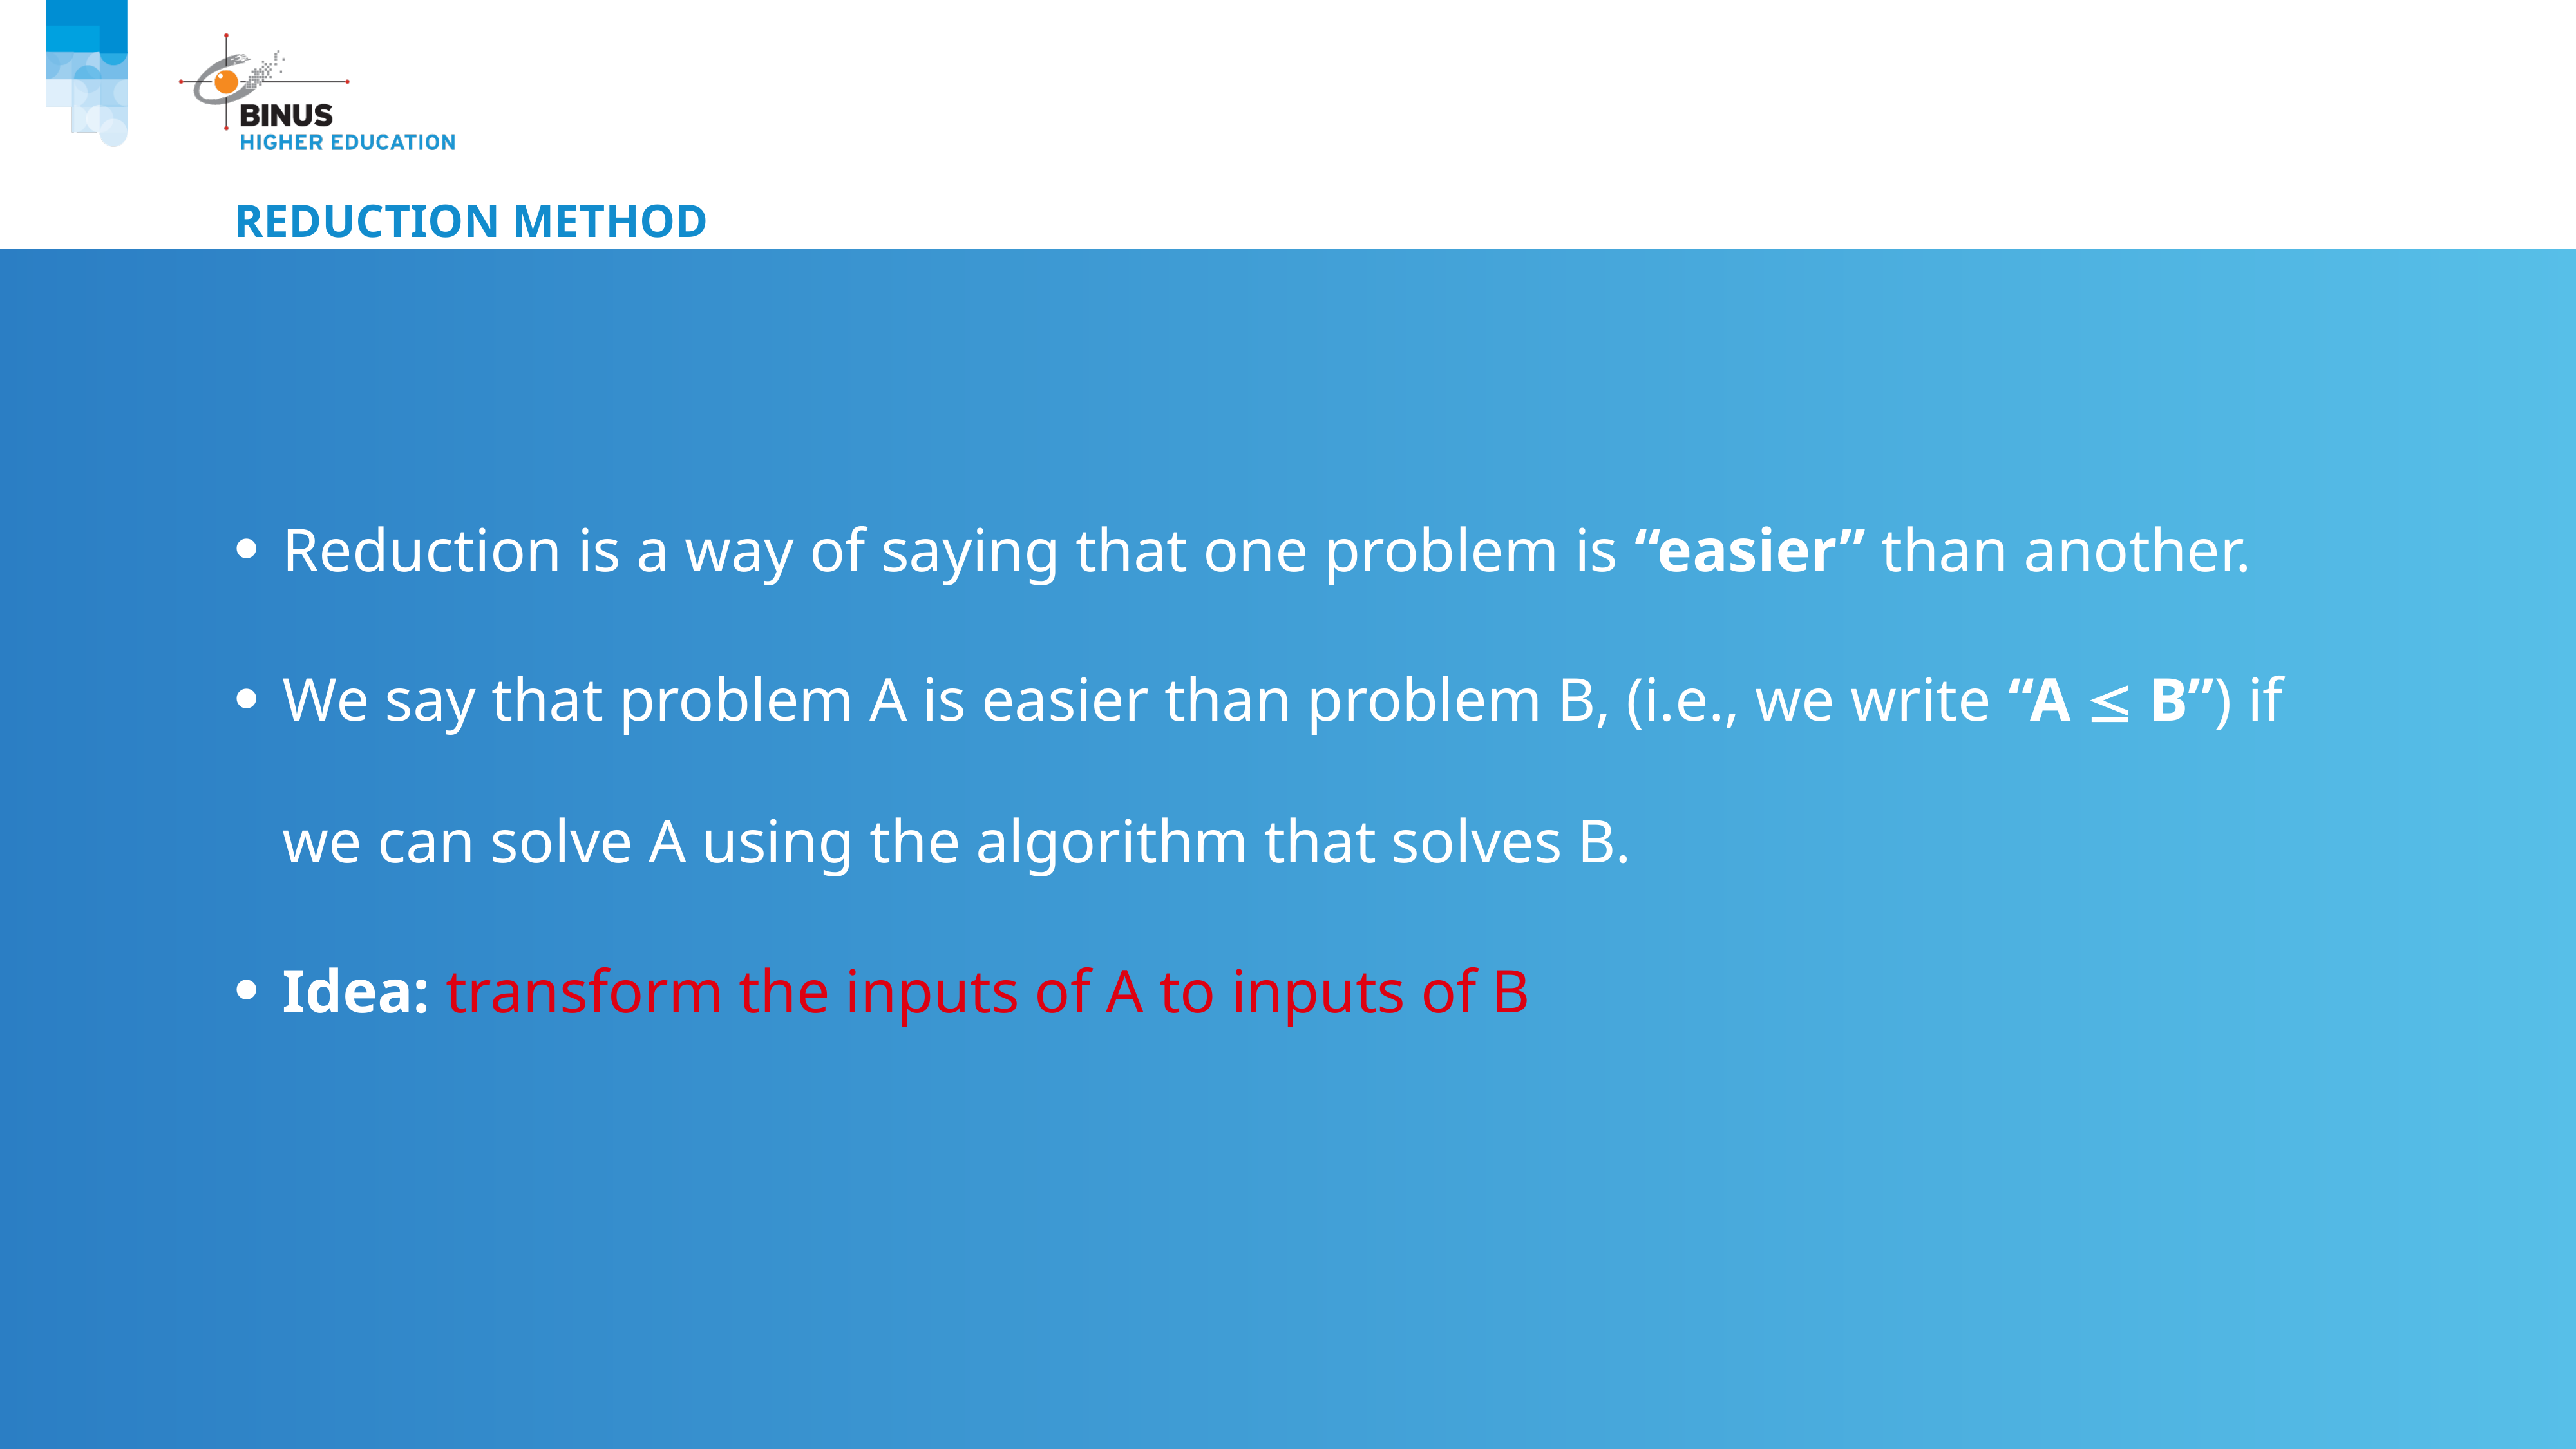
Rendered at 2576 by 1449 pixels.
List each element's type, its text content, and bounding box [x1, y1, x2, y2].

title Reduction method [228, 197, 1784, 252]
picture [46, 0, 455, 154]
list Reduction is a way of saying that one problem is “easier” than another. We say that problem A is easier than problem B, (i.e., we write “A  B”) if we can solve A using the algorithm that solves B. Idea: transform the inputs of A to inputs of B [228, 435, 2349, 1337]
